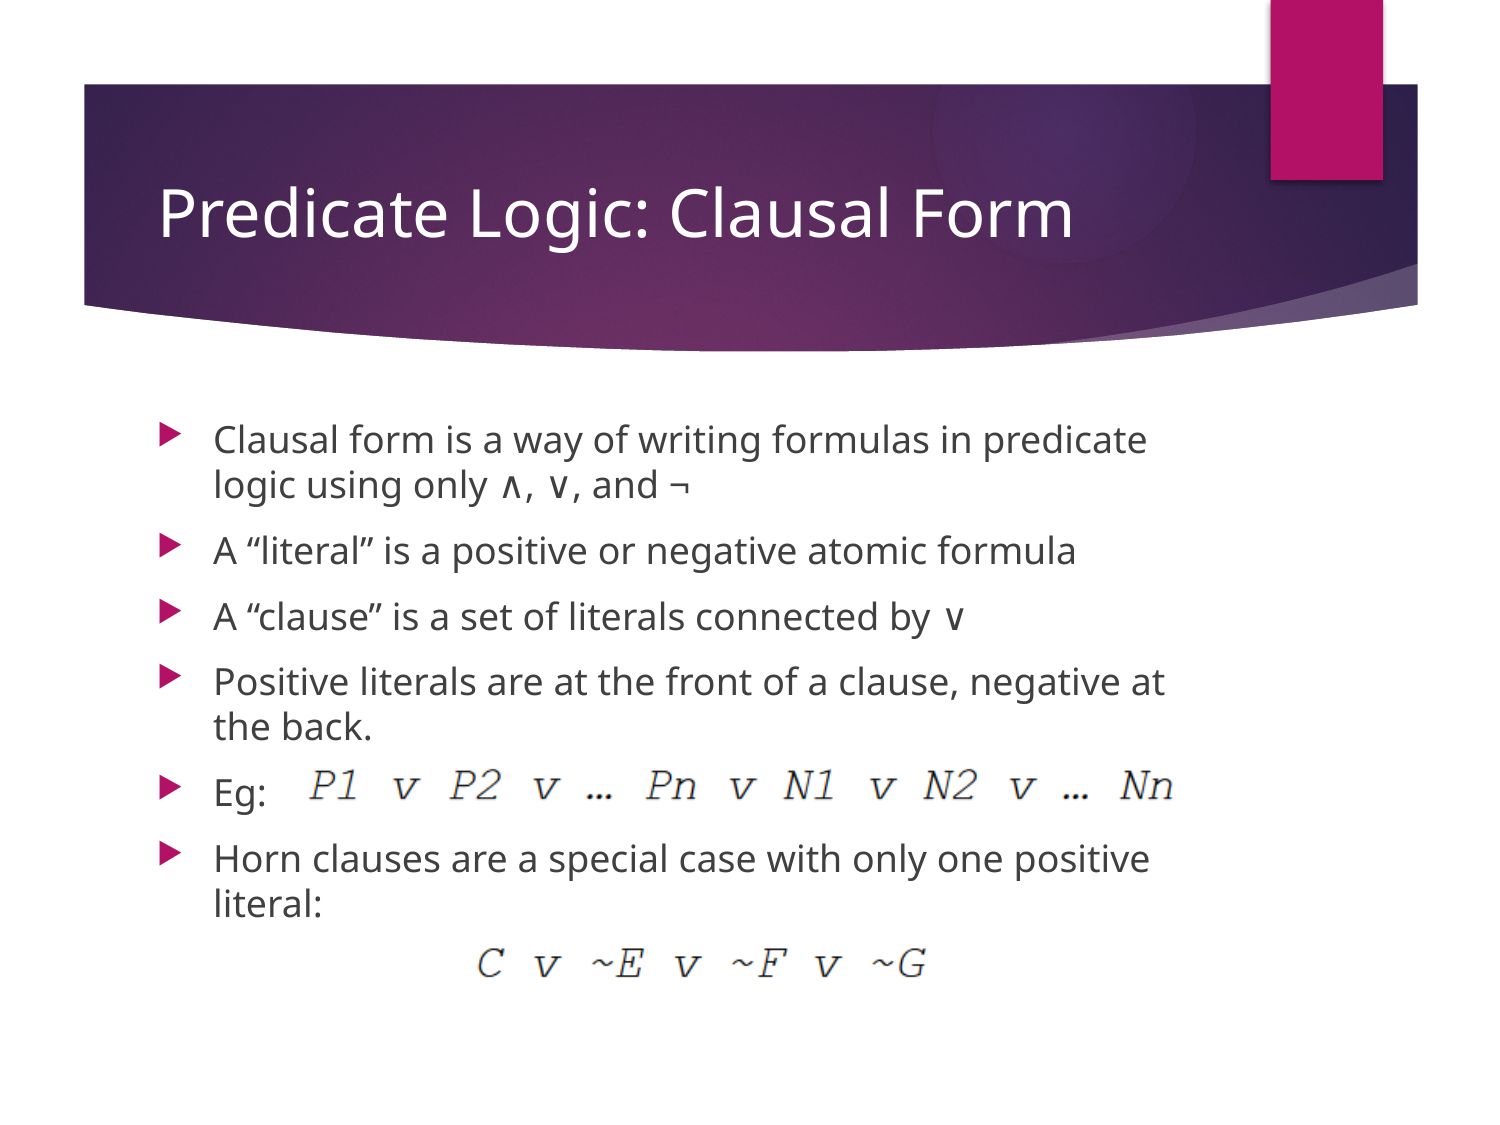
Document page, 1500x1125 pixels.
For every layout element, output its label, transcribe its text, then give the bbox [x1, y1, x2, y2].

picture [307, 759, 1196, 822]
picture [464, 933, 948, 1005]
list Clausal form is a way of writing formulas in predicate logic using only ∧, ∨, and ¬ A “literal” is a positive or negative atomic formula A “clause” is a set of literals connected by ∨ Positive literals are at the front of a clause, negative at the back. Eg: Horn clauses are a special case with only one positive literal: [141, 408, 1183, 988]
title Predicate Logic: Clausal Form [142, 152, 1183, 269]
